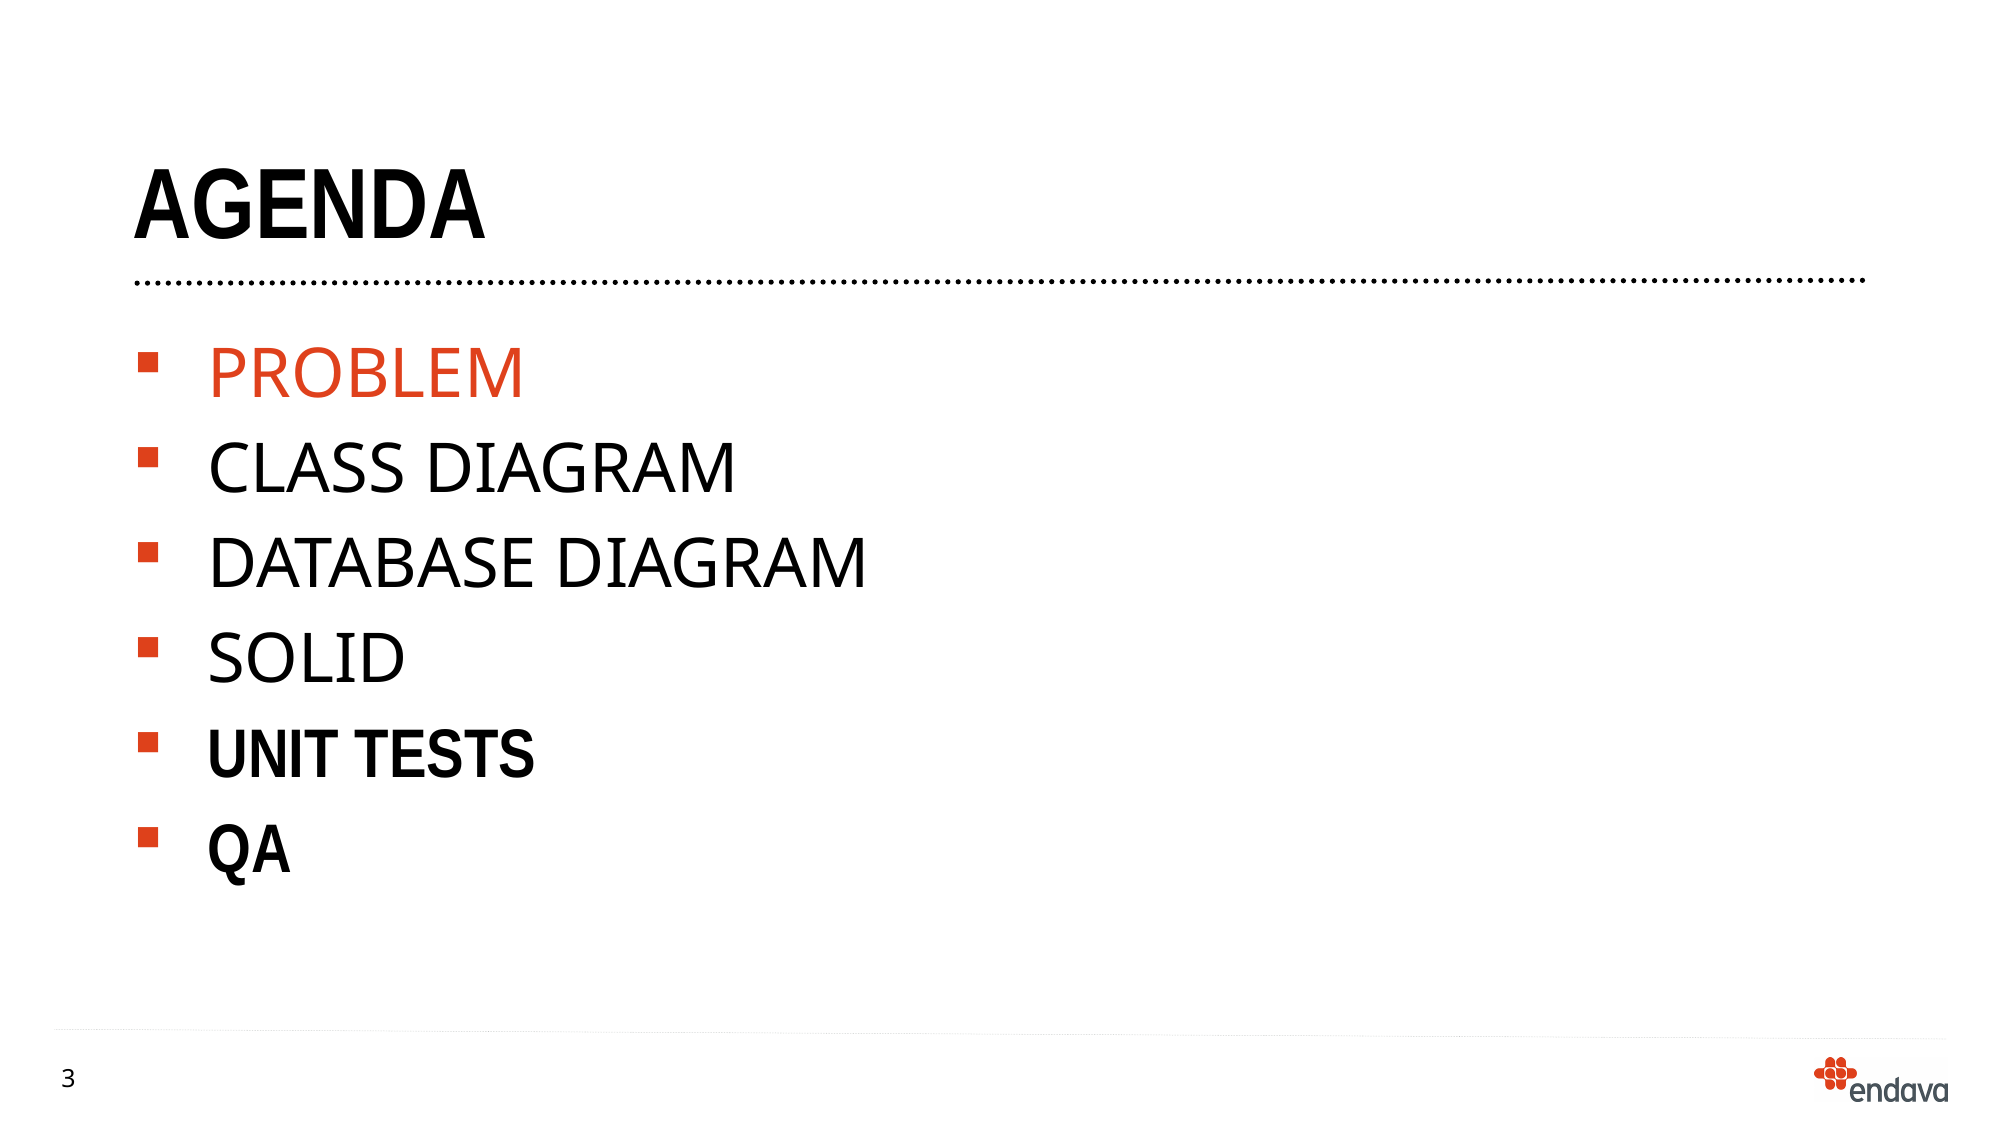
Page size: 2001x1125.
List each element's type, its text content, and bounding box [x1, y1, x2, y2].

picture [1814, 1057, 1948, 1102]
list Problem Class diagram Database diagram SOLID Unit Tests QA [132, 330, 1721, 977]
title agenda [132, 163, 819, 272]
